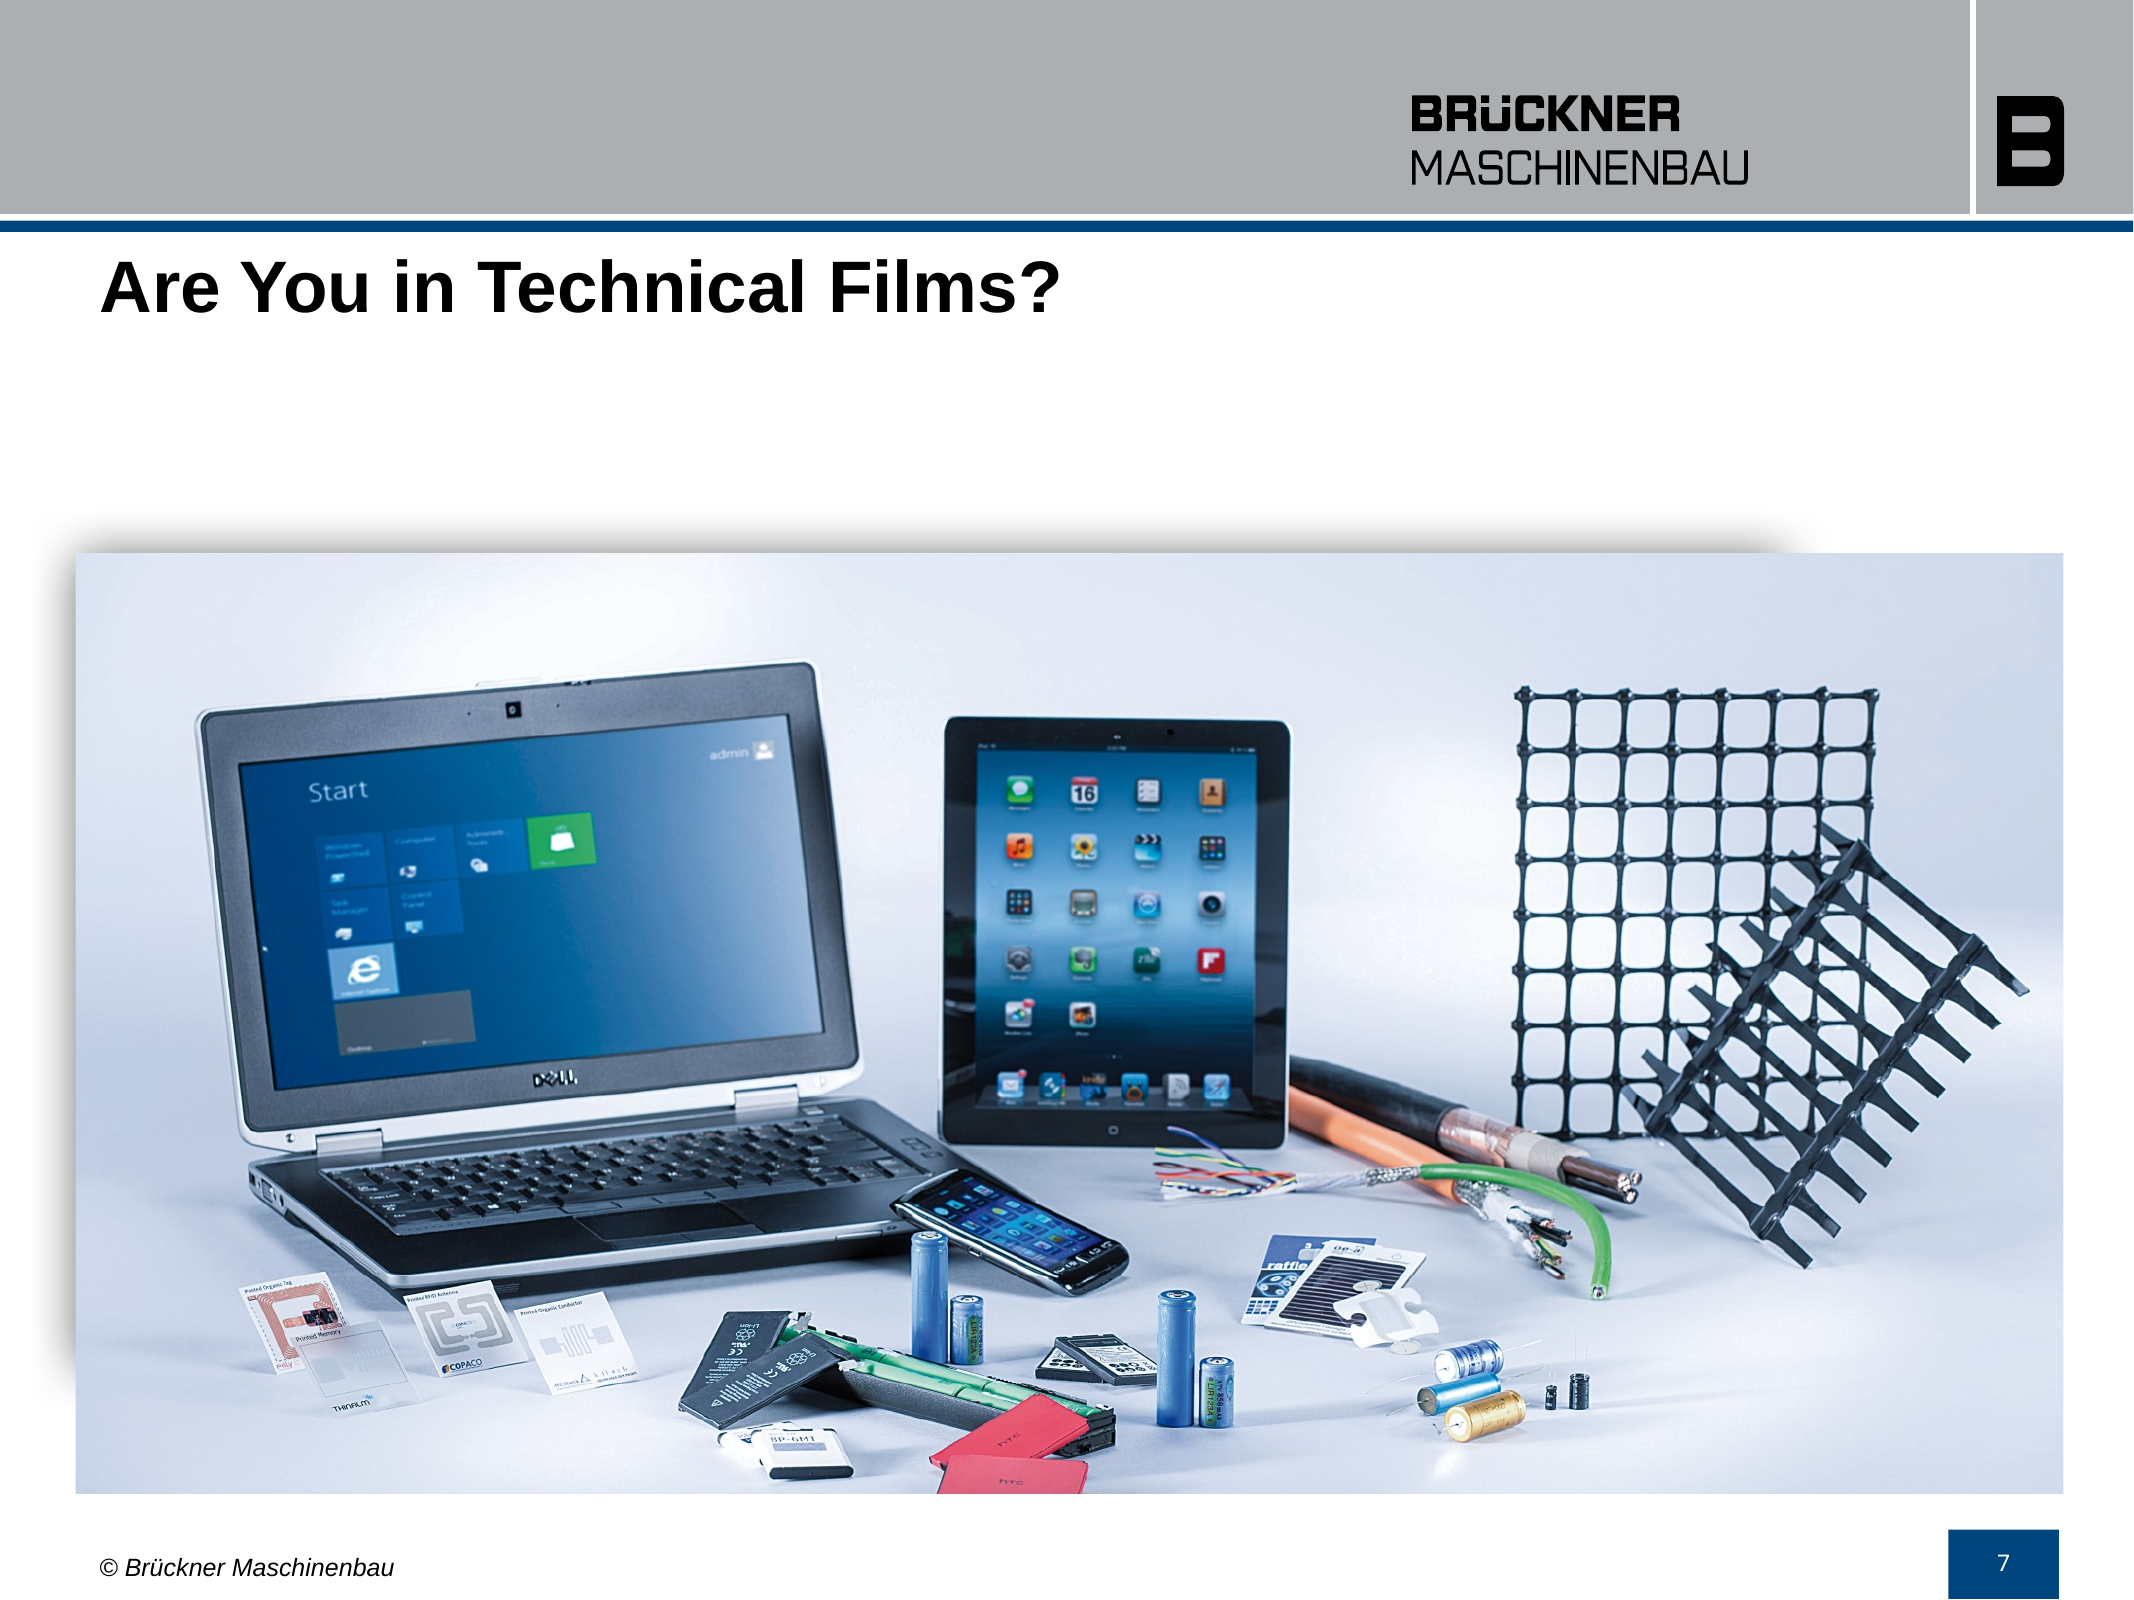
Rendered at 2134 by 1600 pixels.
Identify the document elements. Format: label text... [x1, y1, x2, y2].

slide_number 7 [1948, 1529, 2060, 1600]
picture [75, 553, 2064, 1494]
title Are You in Technical Films? [75, 228, 2058, 375]
footer © Brückner Maschinenbau [75, 1539, 752, 1594]
